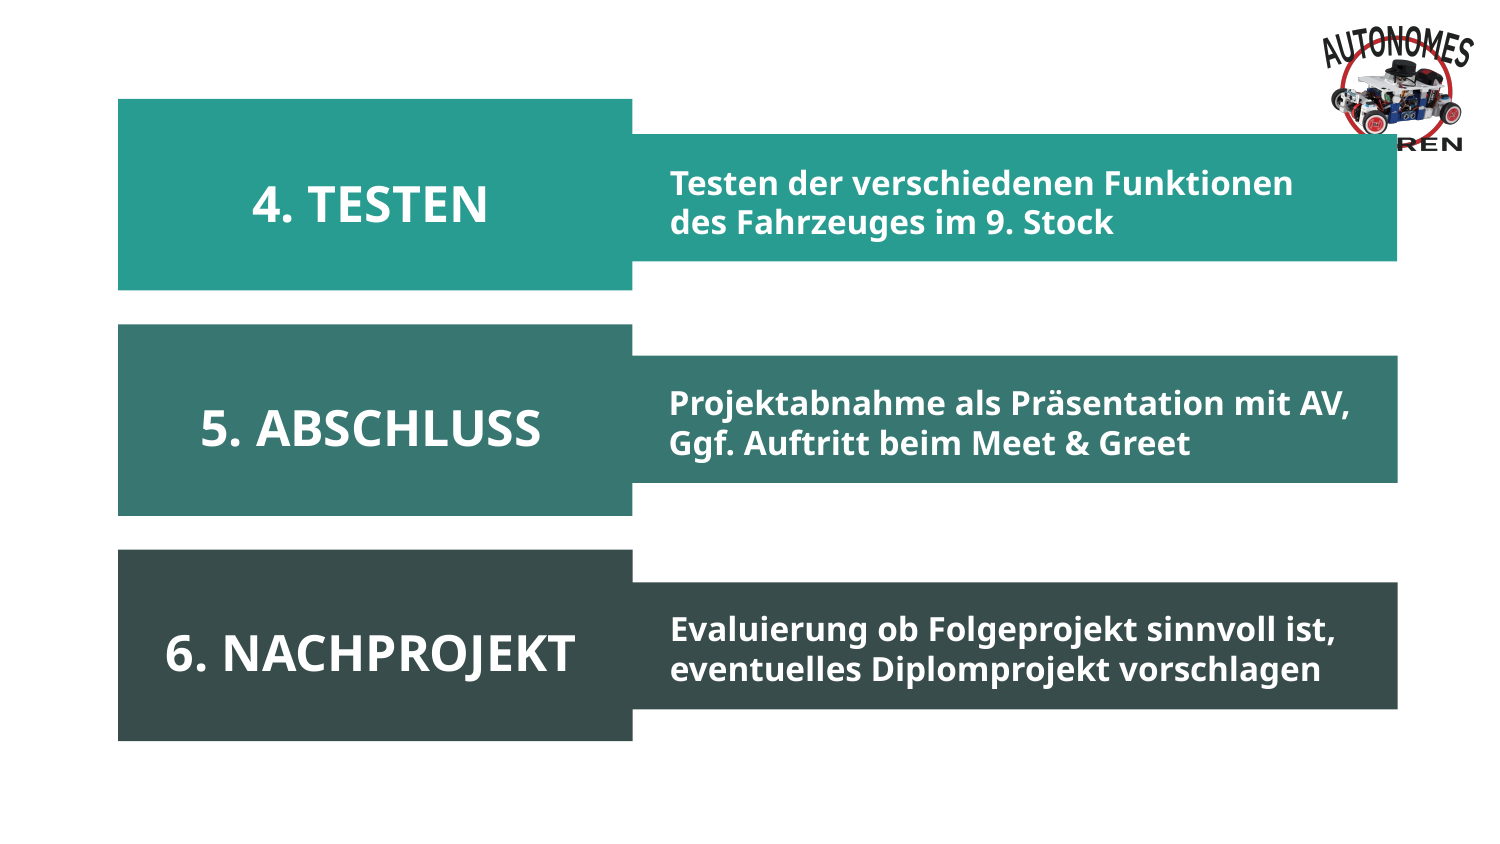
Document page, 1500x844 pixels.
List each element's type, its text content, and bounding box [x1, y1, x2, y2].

text_box [633, 134, 1398, 262]
picture [1323, 26, 1474, 156]
text_box [633, 355, 1398, 483]
title Evaluierung ob Folgeprojekt sinnvoll ist, eventuelles Diplomprojekt vorschlagen [654, 593, 1382, 698]
title 5. ABSCHLUSS [139, 381, 604, 462]
text_box [118, 98, 633, 291]
title 4. TESTEN [139, 157, 604, 238]
title Testen der verschiedenen Funktionen des Fahrzeuges im 9. Stock [654, 146, 1361, 257]
text_box [633, 582, 1398, 710]
title Projektabnahme als Präsentation mit AV, Ggf. Auftritt beim Meet & Greet [653, 367, 1382, 472]
text_box [118, 324, 633, 516]
title 6. NACHPROJEKT [139, 605, 604, 686]
text_box [118, 549, 633, 742]
